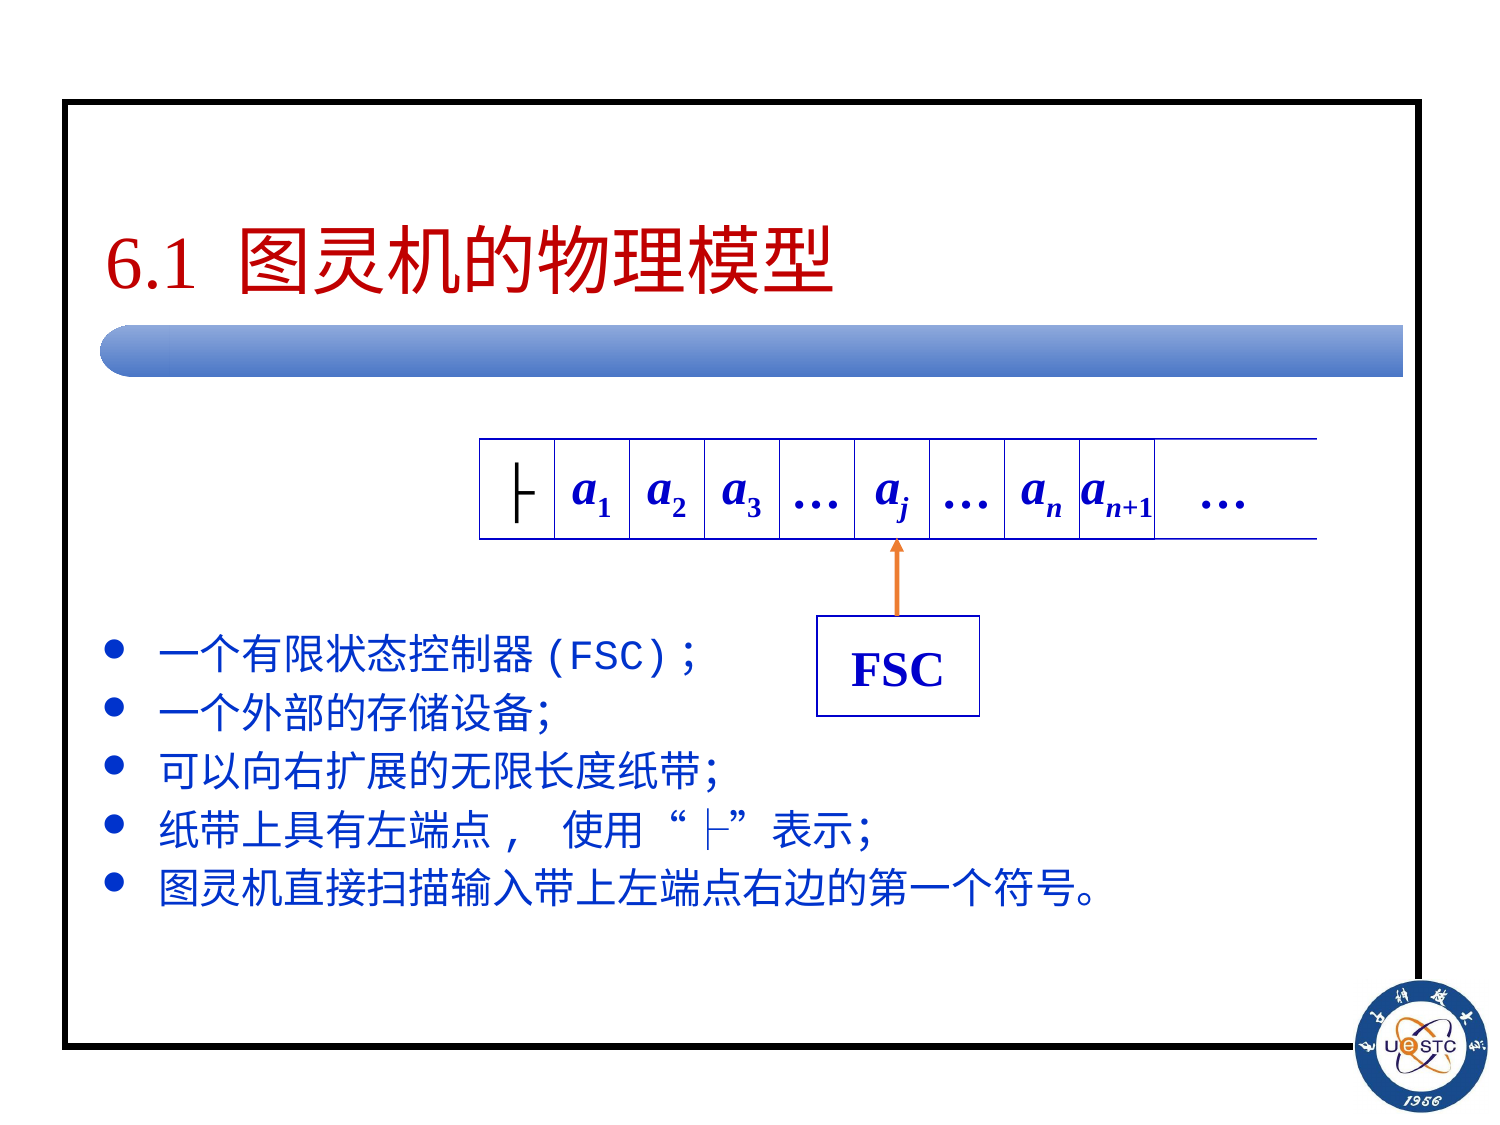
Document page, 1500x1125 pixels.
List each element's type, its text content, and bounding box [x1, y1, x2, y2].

text_box aj [854, 438, 929, 539]
text_box FSC [816, 616, 980, 716]
title 6.1 图灵机的物理模型 [90, 125, 1403, 313]
text_box a3 [704, 438, 779, 539]
text_box … [779, 438, 854, 539]
text_box [890, 537, 904, 617]
text_box … [929, 438, 1004, 539]
picture [1353, 979, 1489, 1114]
text_box … [1166, 451, 1280, 527]
text_box a2 [629, 438, 704, 539]
text_box an+1 [1079, 438, 1155, 539]
text_box an [1004, 438, 1079, 539]
list 一个有限状态控制器(FSC)； 一个外部的存储设备； 可以向右扩展的无限长度纸带； 纸带上具有左端点, 使用“├”表示； 图灵机直接扫描输入带上左端点右边的第一个符号。 [87, 387, 1400, 1035]
text_box ├ [479, 438, 555, 539]
text_box a1 [555, 438, 629, 539]
